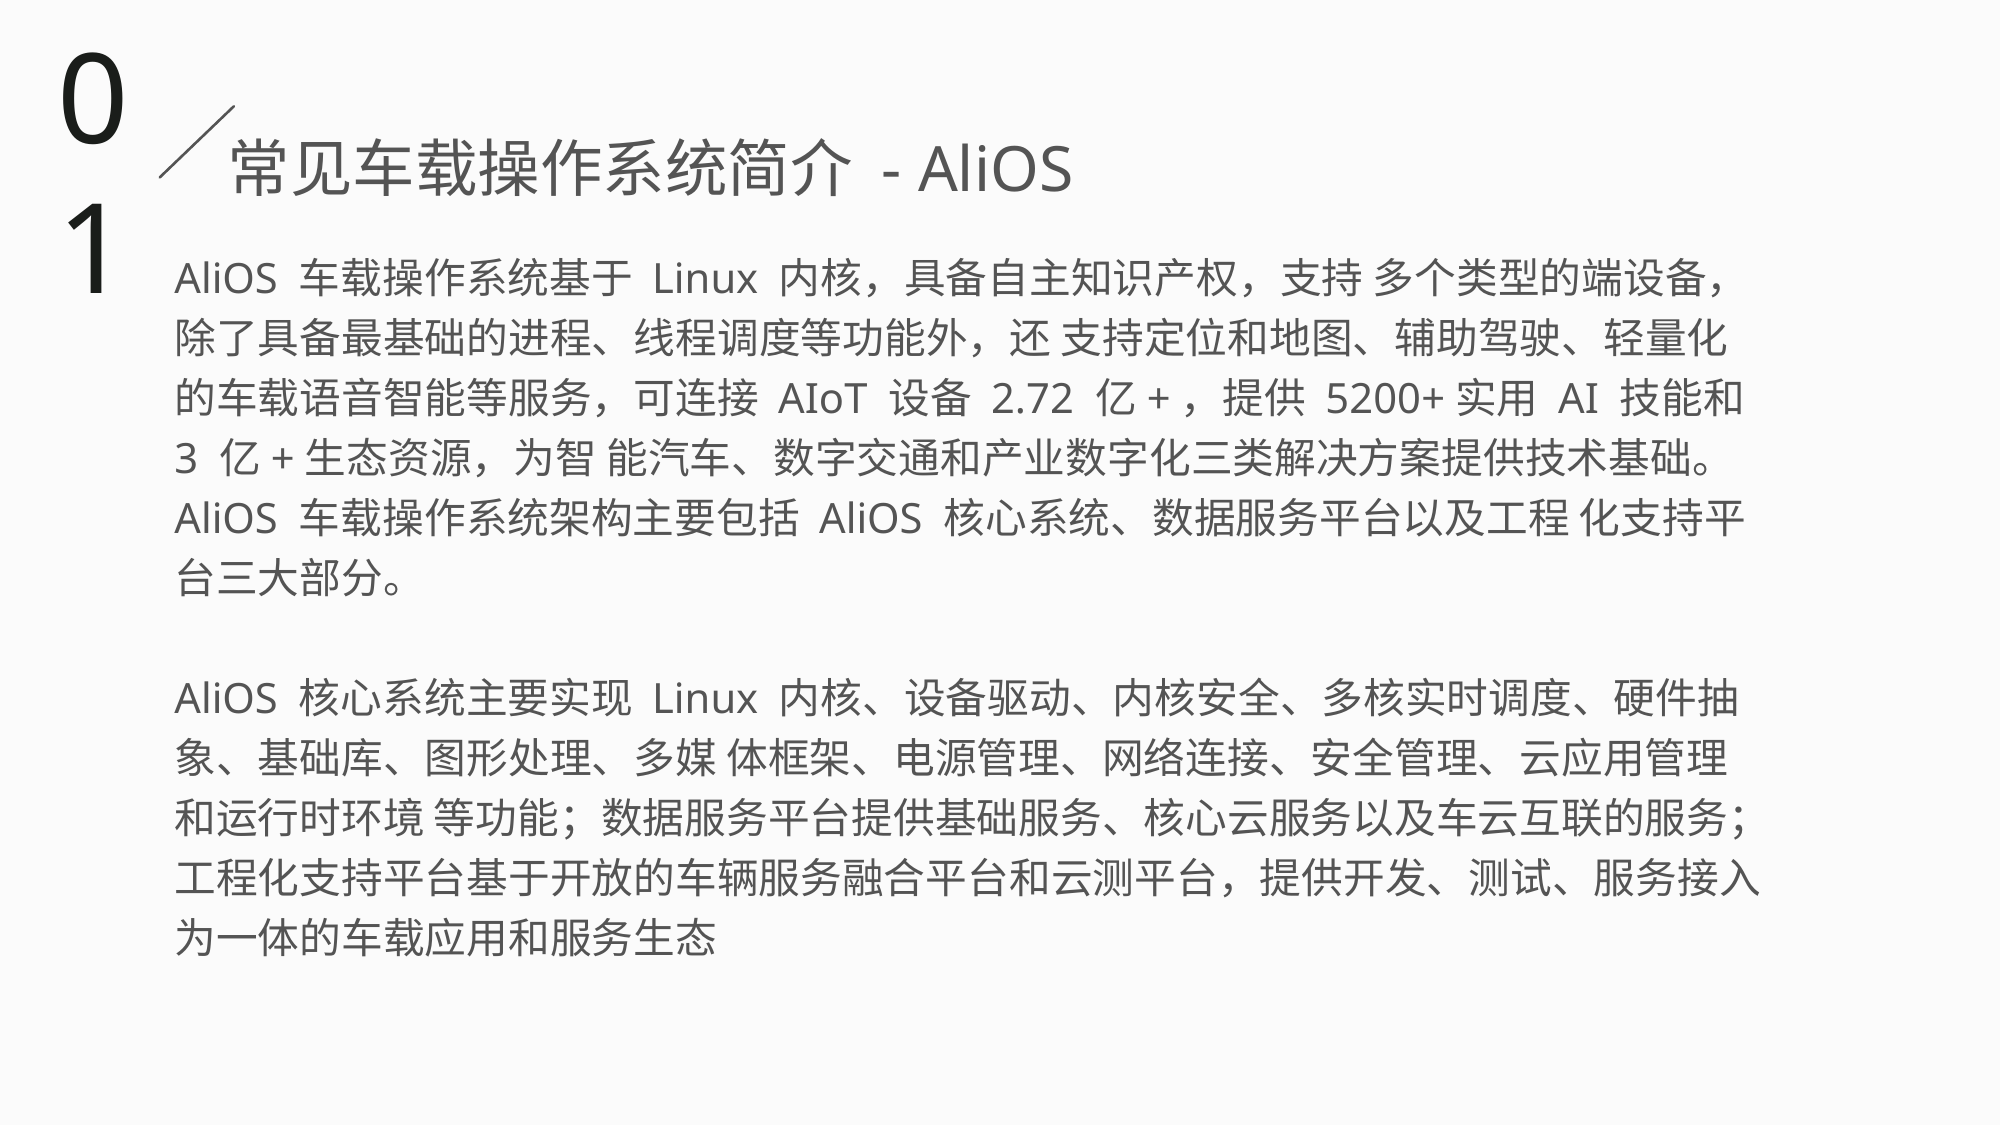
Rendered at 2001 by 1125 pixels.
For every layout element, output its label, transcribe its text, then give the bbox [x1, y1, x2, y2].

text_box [159, 106, 234, 178]
text_box 常见车载操作系统简介 - AliOS [213, 106, 1135, 211]
text_box 01 [42, 10, 214, 326]
text_box AliOS 车载操作系统基于 Linux 内核，具备自主知识产权，支持 多个类型的端设备，除了具备最基础的进程、线程调度等功能外，还 支持定位和地图、辅助驾驶、轻量化的车载语音智能等服务，可连接 AIoT 设备 2.72 亿+，提供 5200+实用 AI 技能和 3 亿+生态资源，为智 能汽车、数字交通和产业数字化三类解决方案提供技术基础。AliOS 车载操作系统架构主要包括 AliOS 核心系统、数据服务平台以及工程 化支持平台三大部分。 AliOS 核心系统主要实现 Linux 内核、设备驱动、内核安全、多核实时调度、硬件抽象、基础库、图形处理、多媒 体框架、电源管理、网络连接、安全管理、云应用管理和运行时环境 等功能；数据服务平台提供基础服务、核心云服务以及车云互联的服务；工程化支持平台基于开放的车辆服务融合平台和云测平台，提供开发、测试、服务接入为一体的车载应用和服务生态 [159, 234, 1782, 970]
